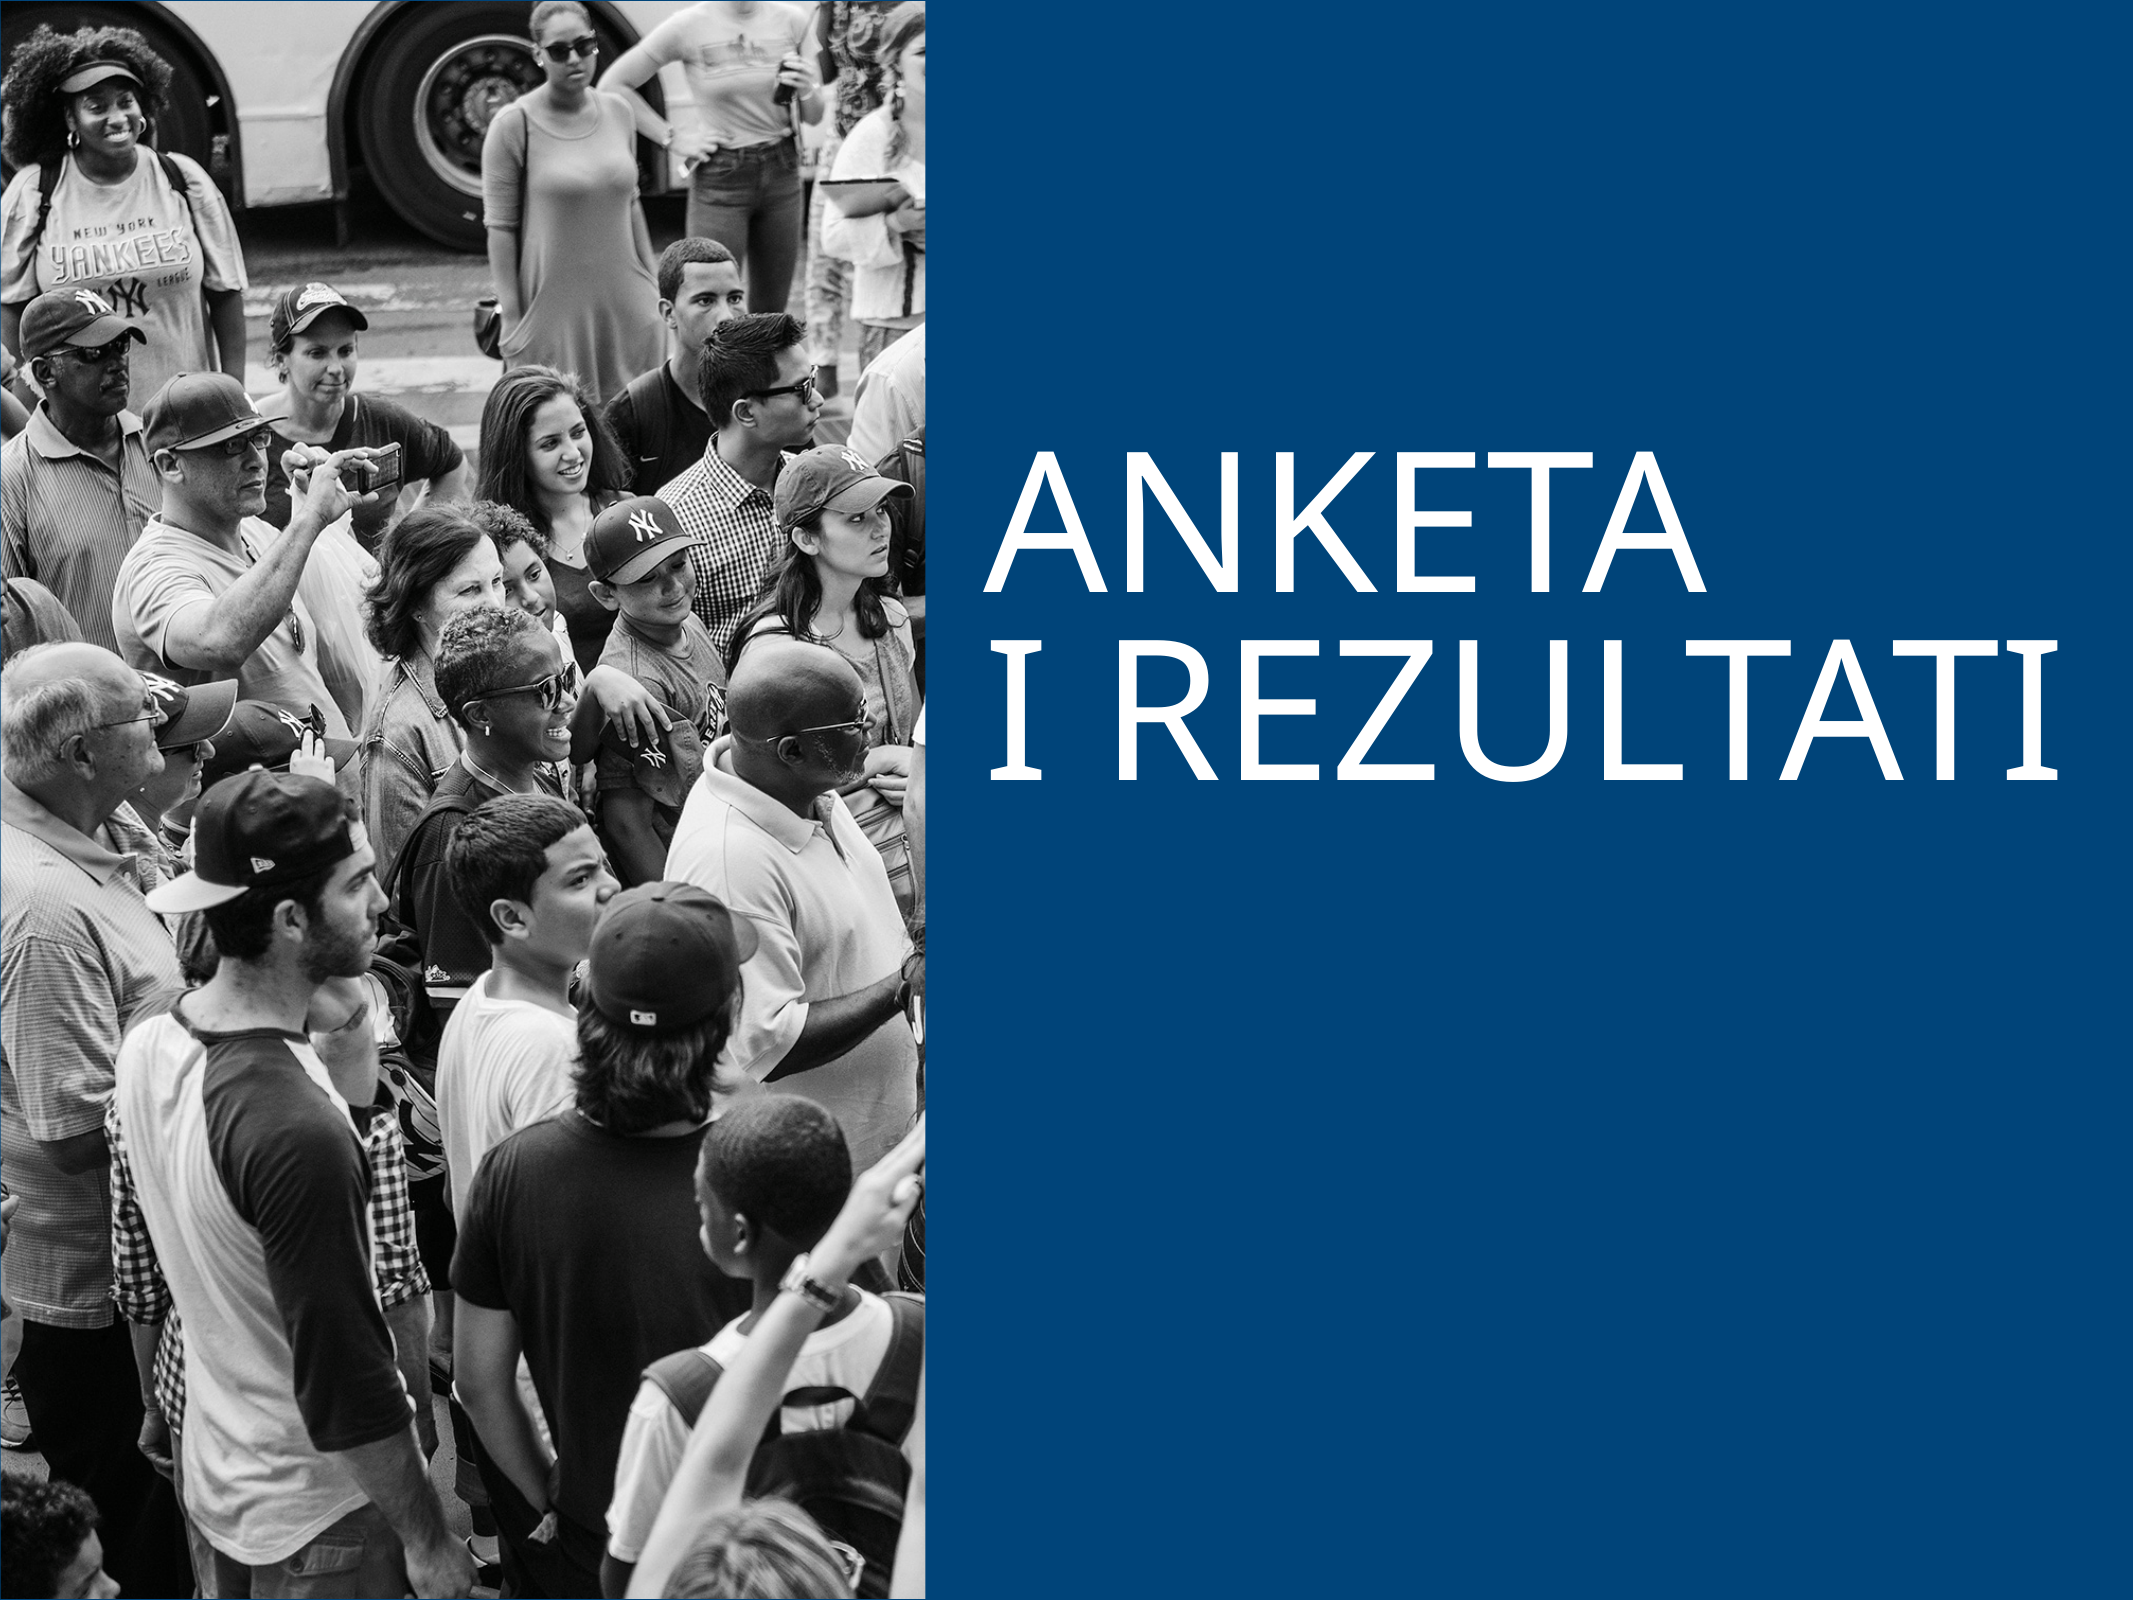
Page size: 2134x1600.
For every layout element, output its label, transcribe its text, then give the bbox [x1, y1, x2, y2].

picture [0, 1, 926, 1599]
list Anketa i rezultati [974, 432, 2076, 845]
